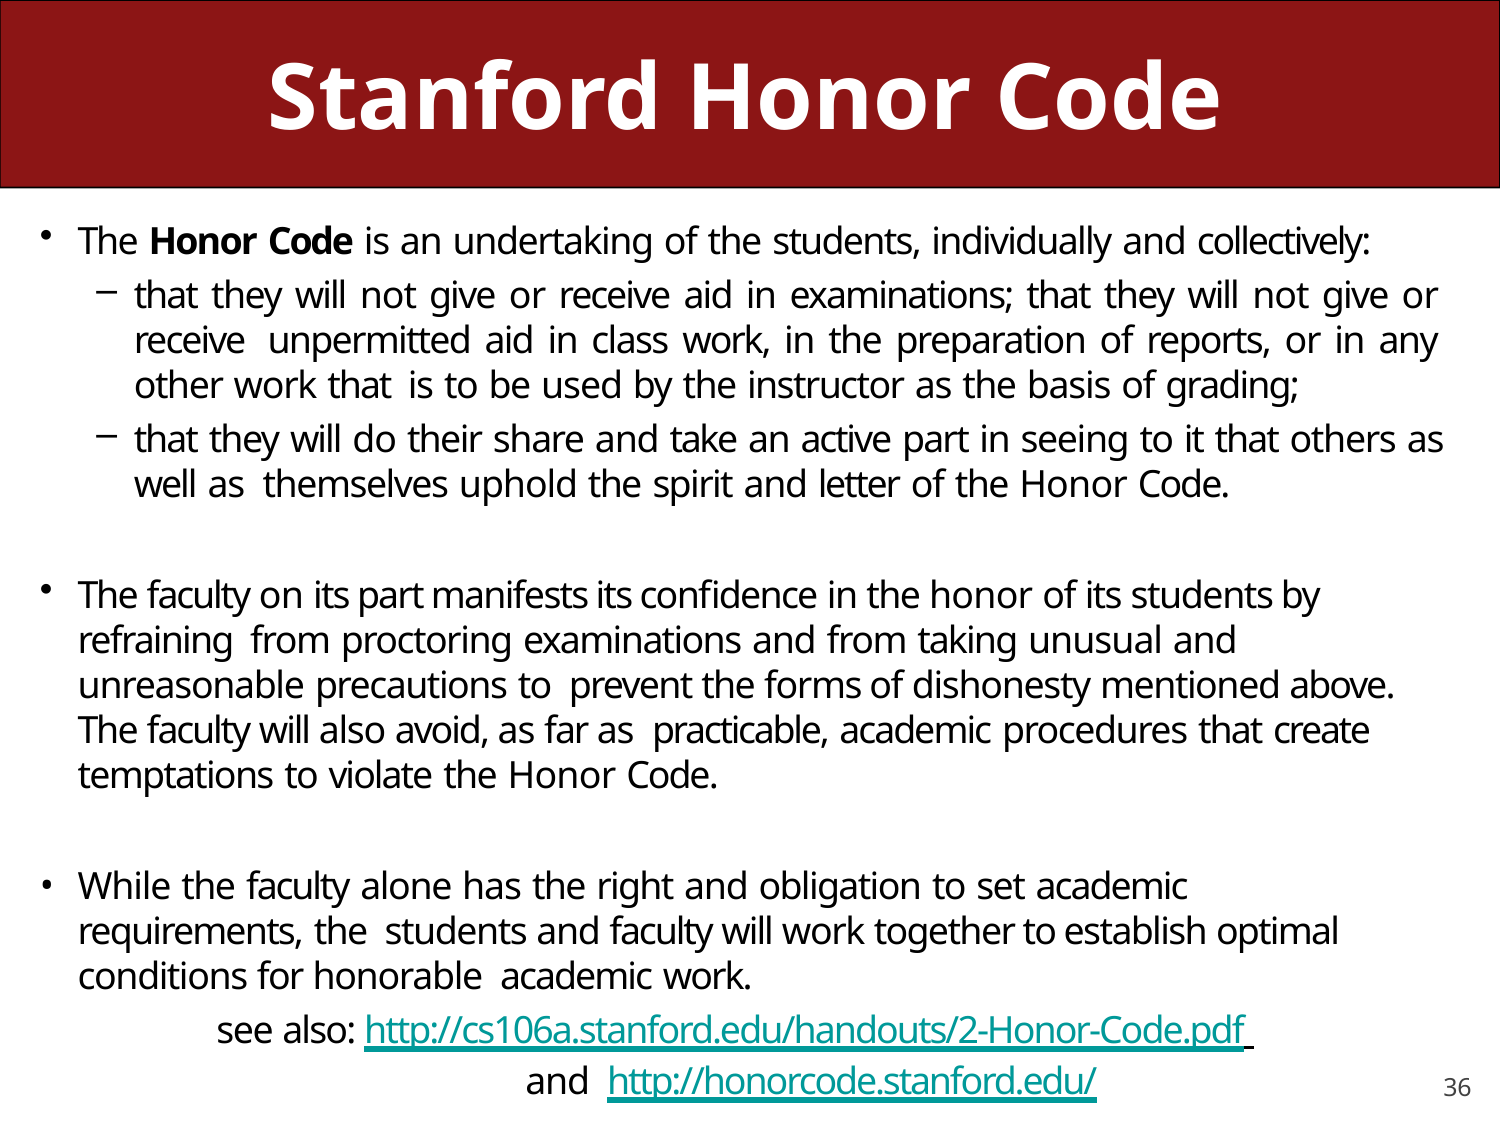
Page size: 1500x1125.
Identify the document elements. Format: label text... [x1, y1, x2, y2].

slide_number 36 [1439, 1069, 1480, 1125]
text_box The Honor Code is an undertaking of the students, individually and collectively: that they will not give or receive aid in examinations; that they will not give or receive unpermitted aid in class work, in the preparation of reports, or in any other work that is to be used by the instructor as the basis of grading; that they will do their share and take an active part in seeing to it that others as well as themselves uphold the spirit and letter of the Honor Code. The faculty on its part manifests its confidence in the honor of its students by refraining from proctoring examinations and from taking unusual and unreasonable precautions to prevent the forms of dishonesty mentioned above. The faculty will also avoid, as far as practicable, academic procedures that create temptations to violate the Honor Code. While the faculty alone has the right and obligation to set academic requirements, the students and faculty will work together to establish optimal conditions for honorable academic work. see also: http://cs106a.stanford.edu/handouts/2-Honor-Code.pdf and http://honorcode.stanford.edu/ [37, 206, 1460, 1108]
title Stanford Honor Code [265, 36, 1235, 206]
